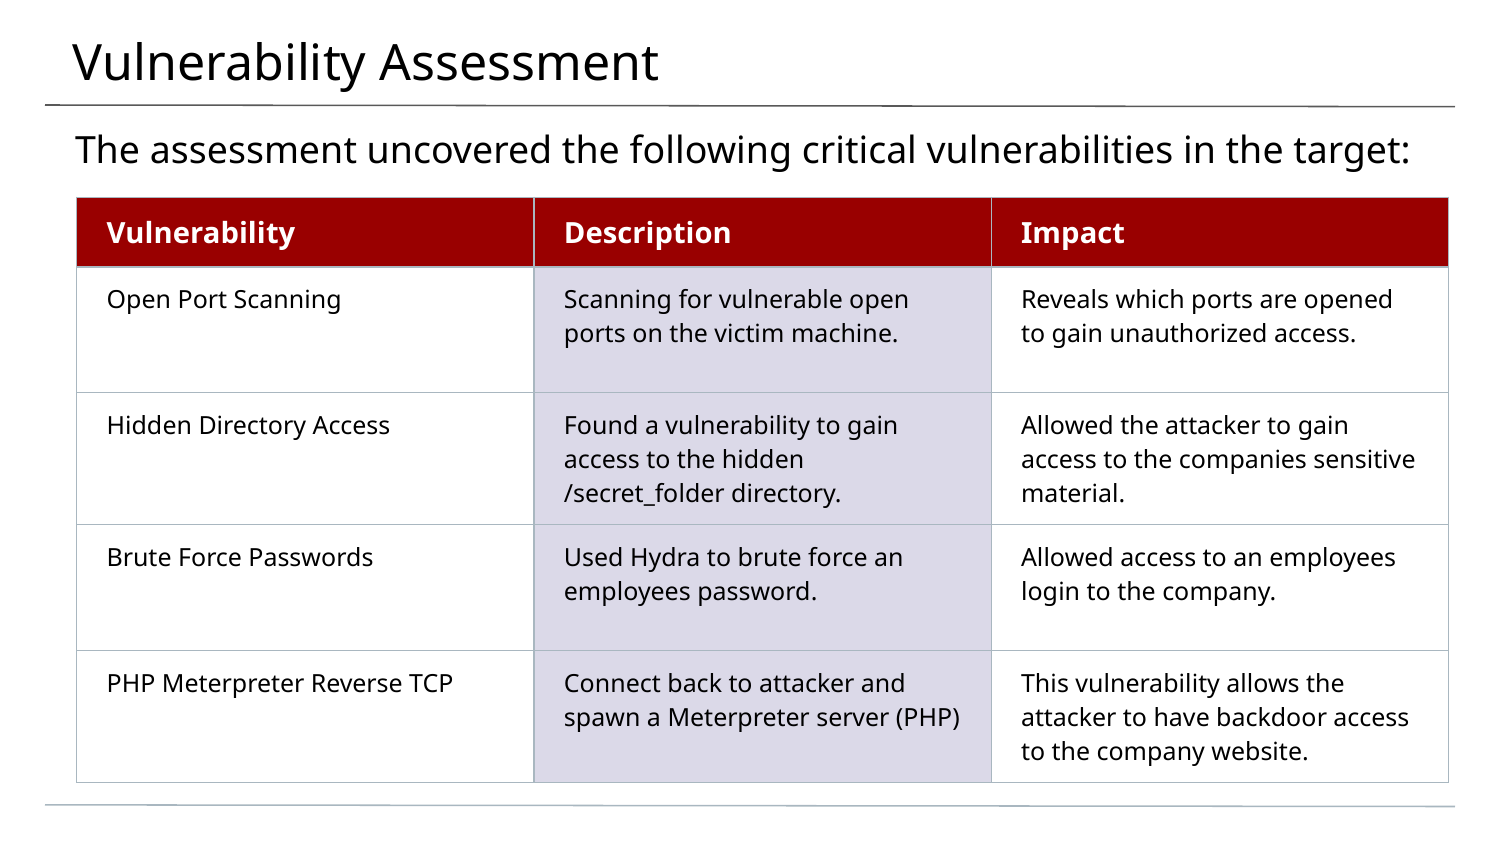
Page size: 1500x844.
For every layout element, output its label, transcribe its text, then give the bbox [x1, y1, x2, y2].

subtitle The assessment uncovered the following critical vulnerabilities in the target: [0, 110, 1500, 171]
table_cell Found a vulnerability to gain access to the hidden /secret_folder directory. [535, 393, 991, 524]
table_cell Brute Force Passwords [77, 525, 533, 650]
table_cell Open Port Scanning [77, 268, 533, 392]
table_cell Scanning for vulnerable open ports on the victim machine. [535, 268, 991, 392]
table_cell PHP Meterpreter Reverse TCP [77, 651, 533, 782]
table_cell Allowed access to an employees login to the company. [992, 525, 1448, 650]
title Vulnerability Assessment [0, 0, 1500, 88]
table_cell This vulnerability allows the attacker to have backdoor access to the company website. [992, 651, 1448, 782]
table_cell Hidden Directory Access [77, 393, 533, 524]
table_cell Reveals which ports are opened to gain unauthorized access. [992, 268, 1448, 392]
table_cell Used Hydra to brute force an employees password. [535, 525, 991, 650]
table_header Impact [992, 198, 1448, 266]
table_header Description [535, 198, 991, 266]
table_cell Connect back to attacker and spawn a Meterpreter server (PHP) [535, 651, 991, 782]
table_cell Allowed the attacker to gain access to the companies sensitive material. [992, 393, 1448, 524]
table_header Vulnerability [77, 198, 533, 266]
